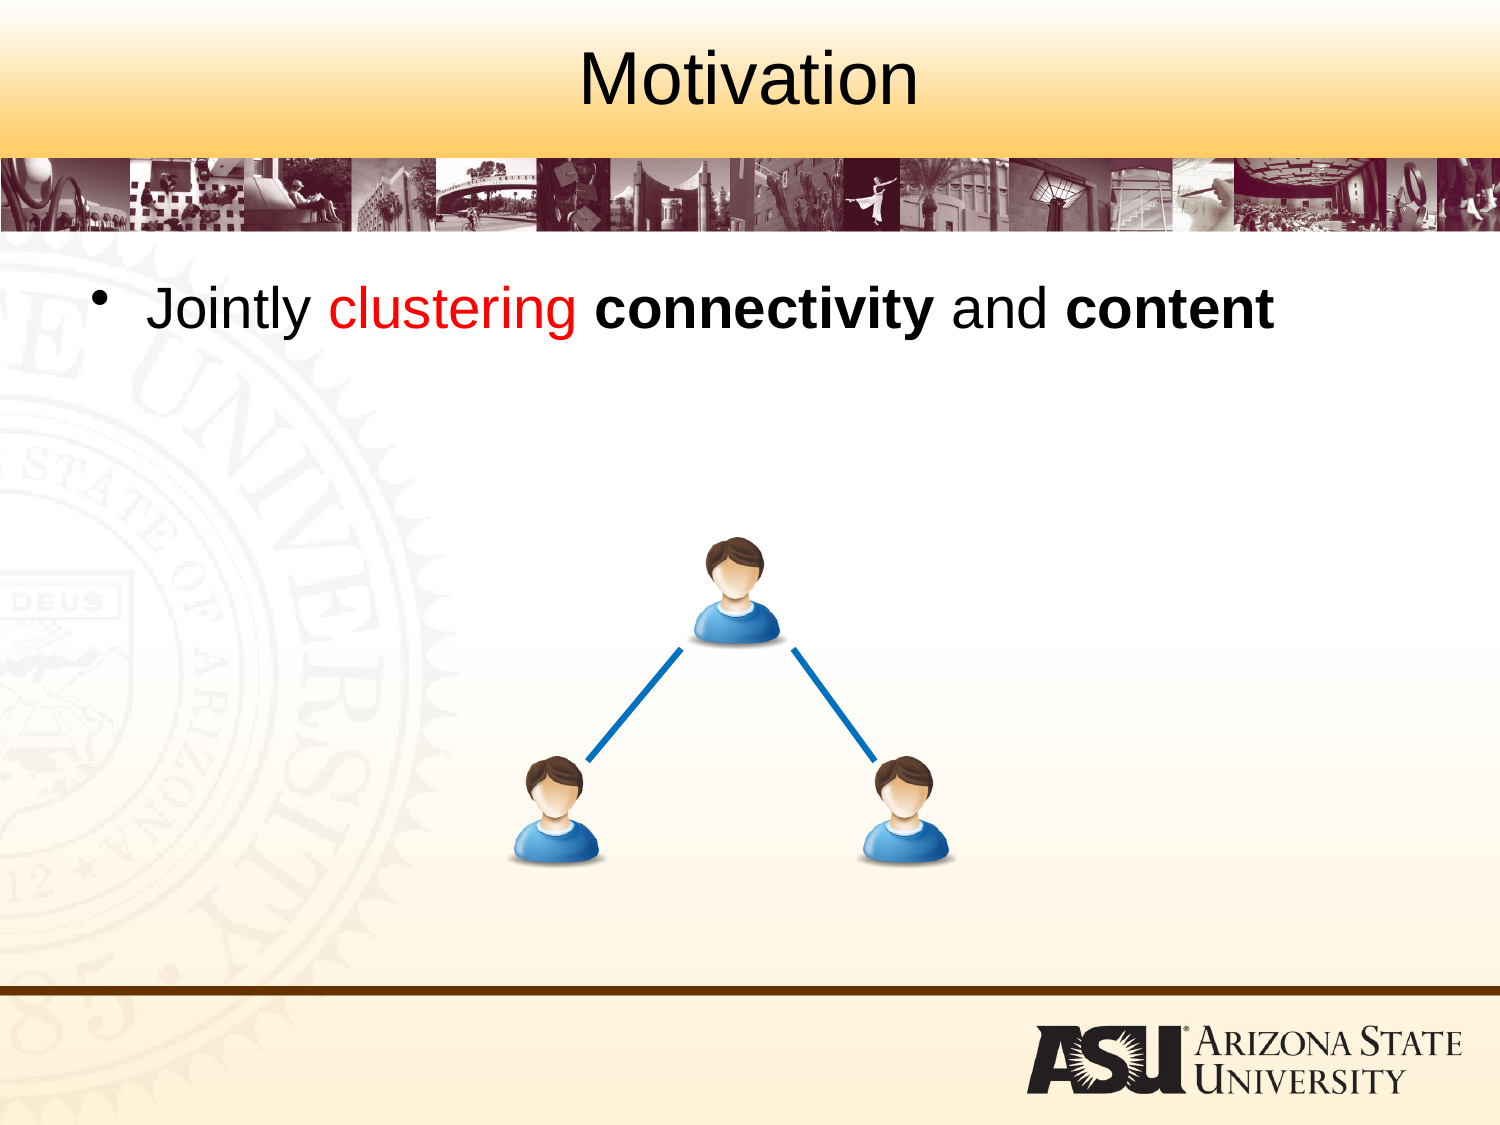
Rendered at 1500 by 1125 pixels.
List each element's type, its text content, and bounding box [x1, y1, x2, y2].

picture [0, 0, 1500, 1125]
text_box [499, 537, 963, 869]
list Jointly clustering connectivity and content [75, 262, 1425, 963]
text_box Motivation [74, 0, 1425, 150]
